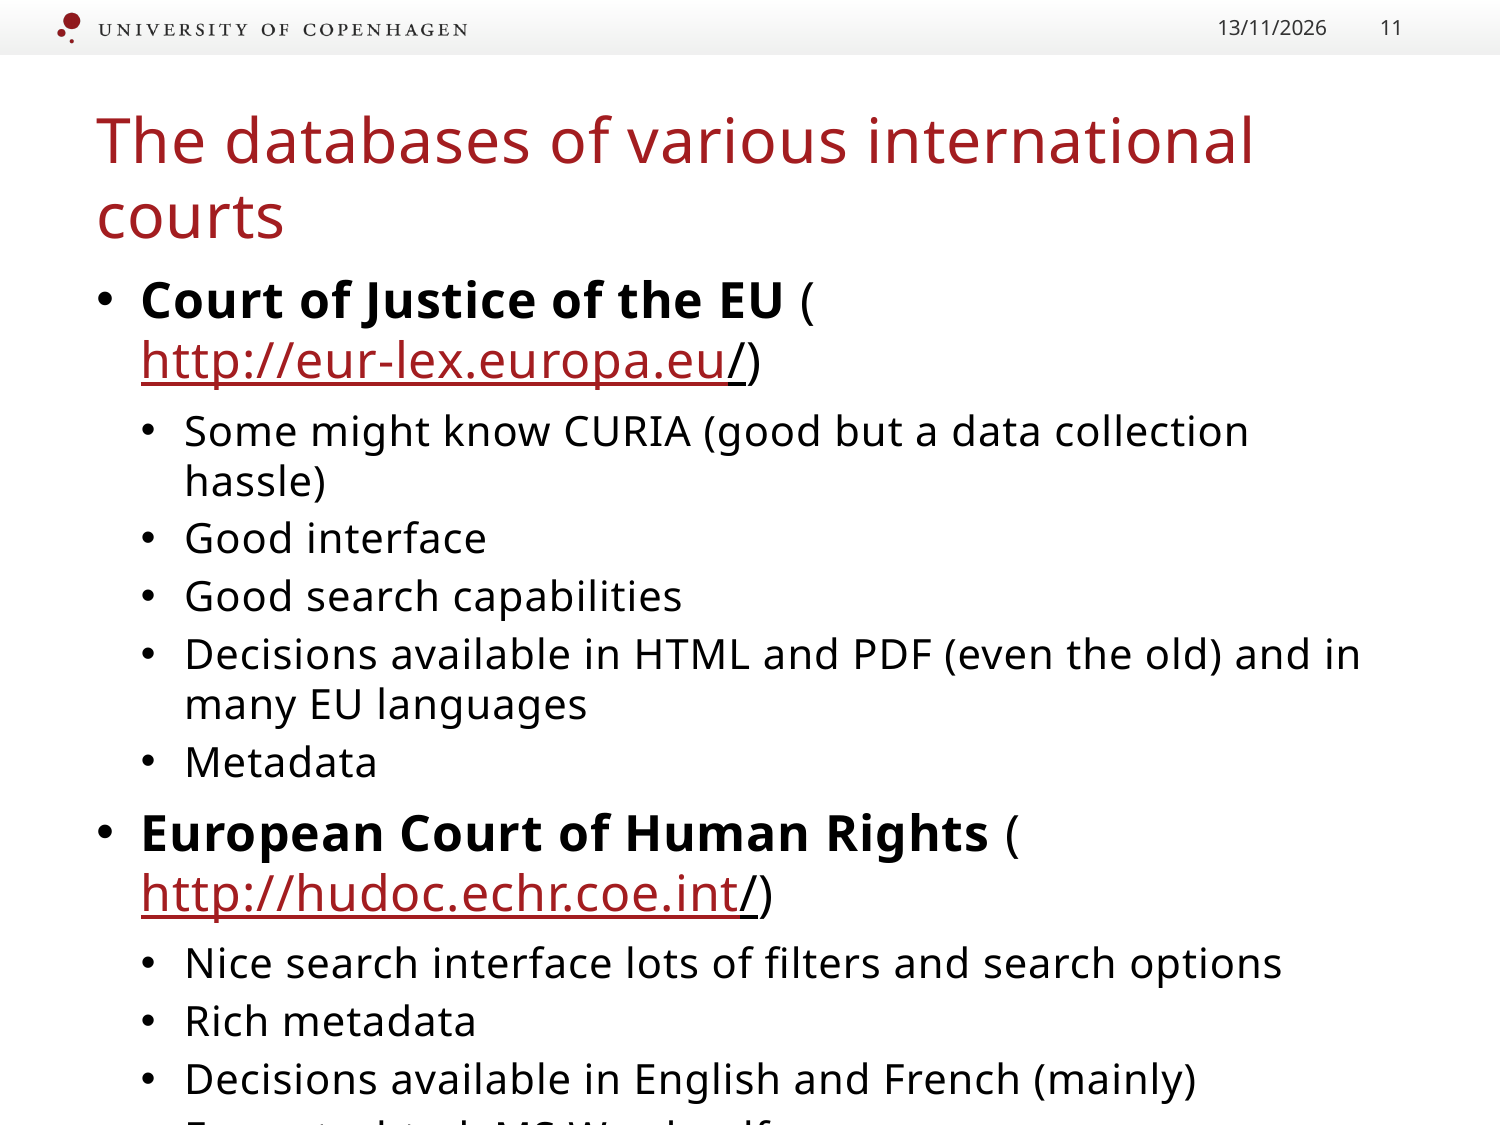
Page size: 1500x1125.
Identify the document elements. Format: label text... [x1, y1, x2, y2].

slide_number 11 [1341, 14, 1404, 43]
picture [92, 15, 475, 42]
list Court of Justice of the EU (http://eur-lex.europa.eu/) Some might know CURIA (good but a data collection hassle) Good interface Good search capabilities Decisions available in HTML and PDF (even the old) and in many EU languages Metadata European Court of Human Rights (http://hudoc.echr.coe.int/) Nice search interface lots of filters and search options Rich metadata Decisions available in English and French (mainly) Formats: html, MS Word, pdf [96, 268, 1404, 1034]
title The databases of various international courts [96, 101, 1404, 244]
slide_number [1193, 14, 1327, 43]
